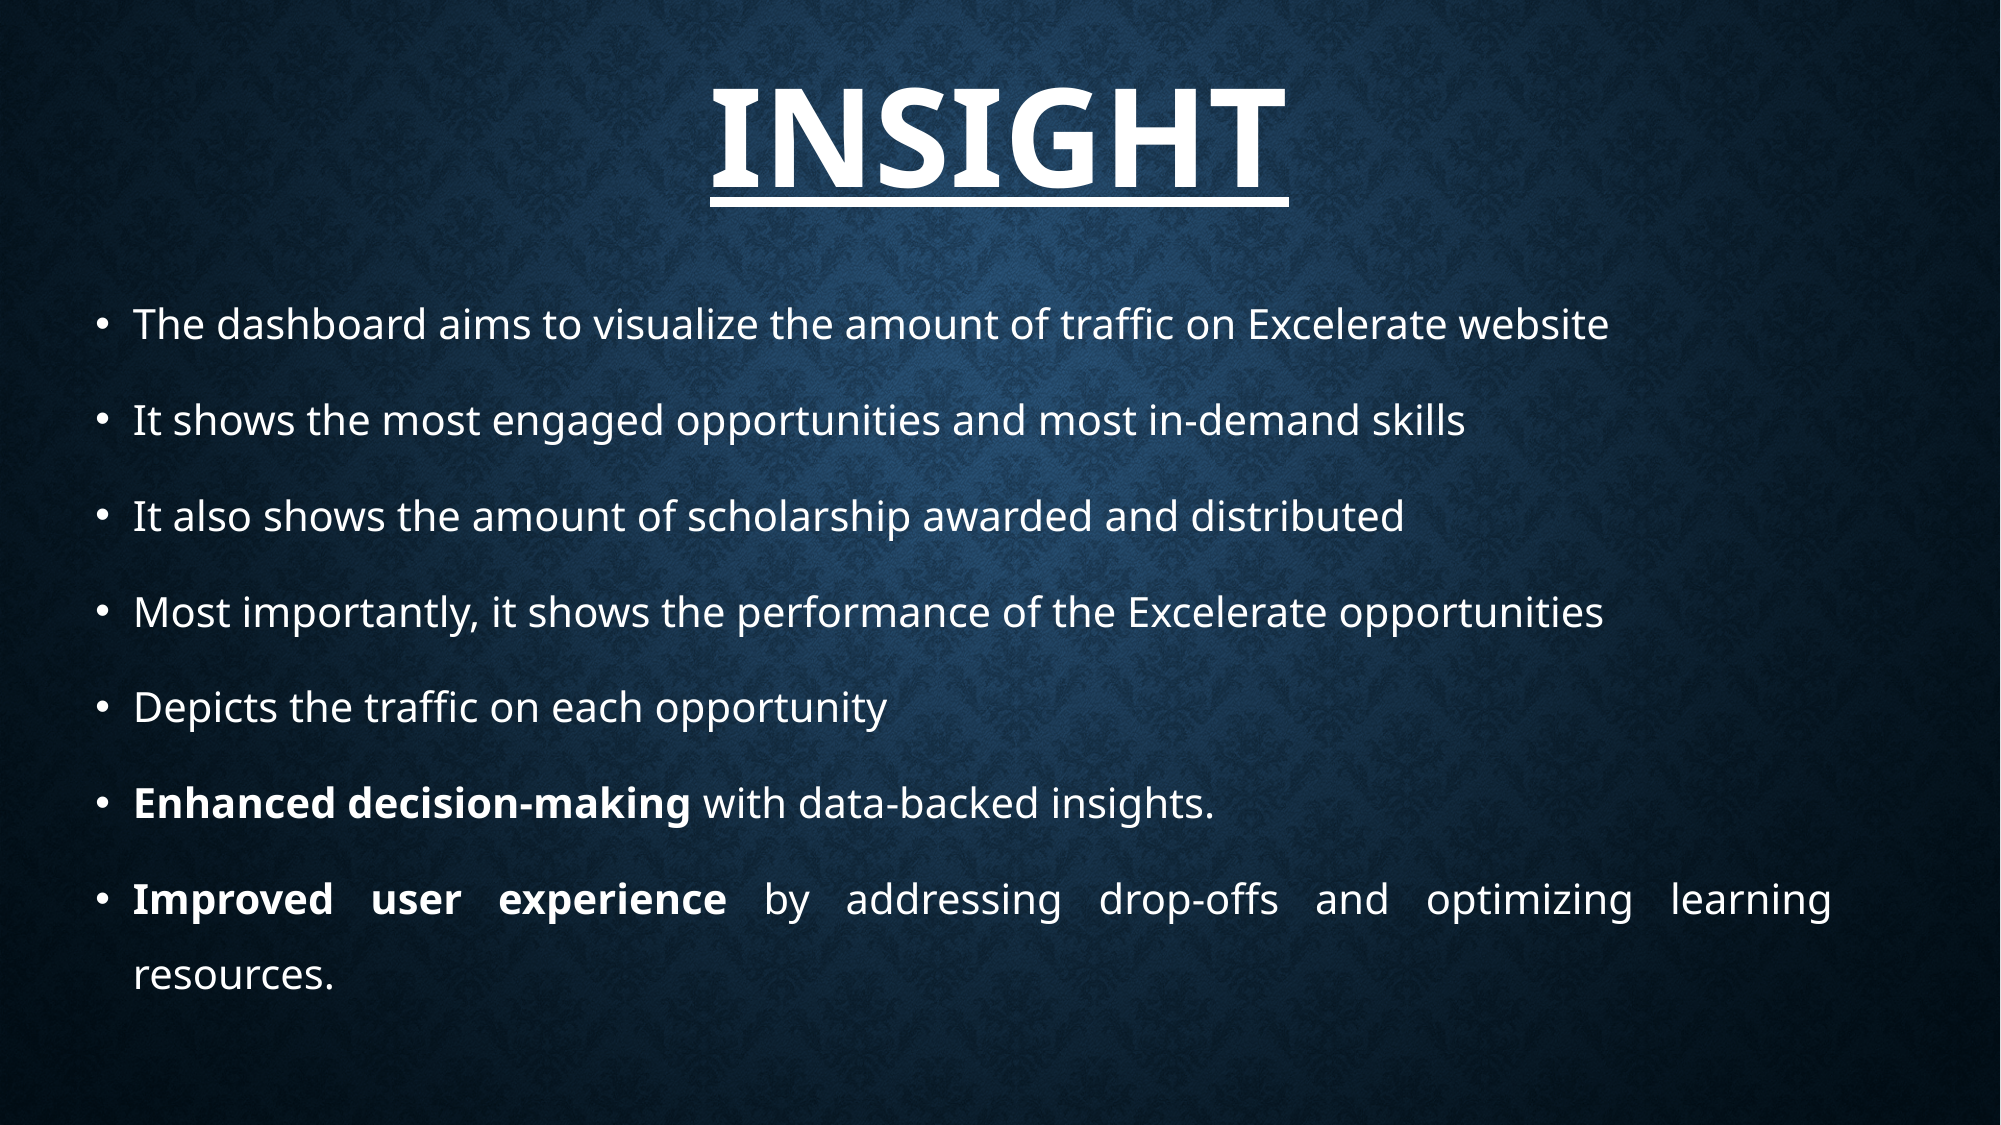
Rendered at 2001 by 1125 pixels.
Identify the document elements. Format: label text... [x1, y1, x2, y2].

list The dashboard aims to visualize the amount of traffic on Excelerate website It shows the most engaged opportunities and most in-demand skills It also shows the amount of scholarship awarded and distributed Most importantly, it shows the performance of the Excelerate opportunities Depicts the traffic on each opportunity Enhanced decision-making with data-backed insights. Improved user experience by addressing drop-offs and optimizing learning resources. [80, 265, 1849, 1005]
title iNSIGHT [149, 33, 1849, 252]
